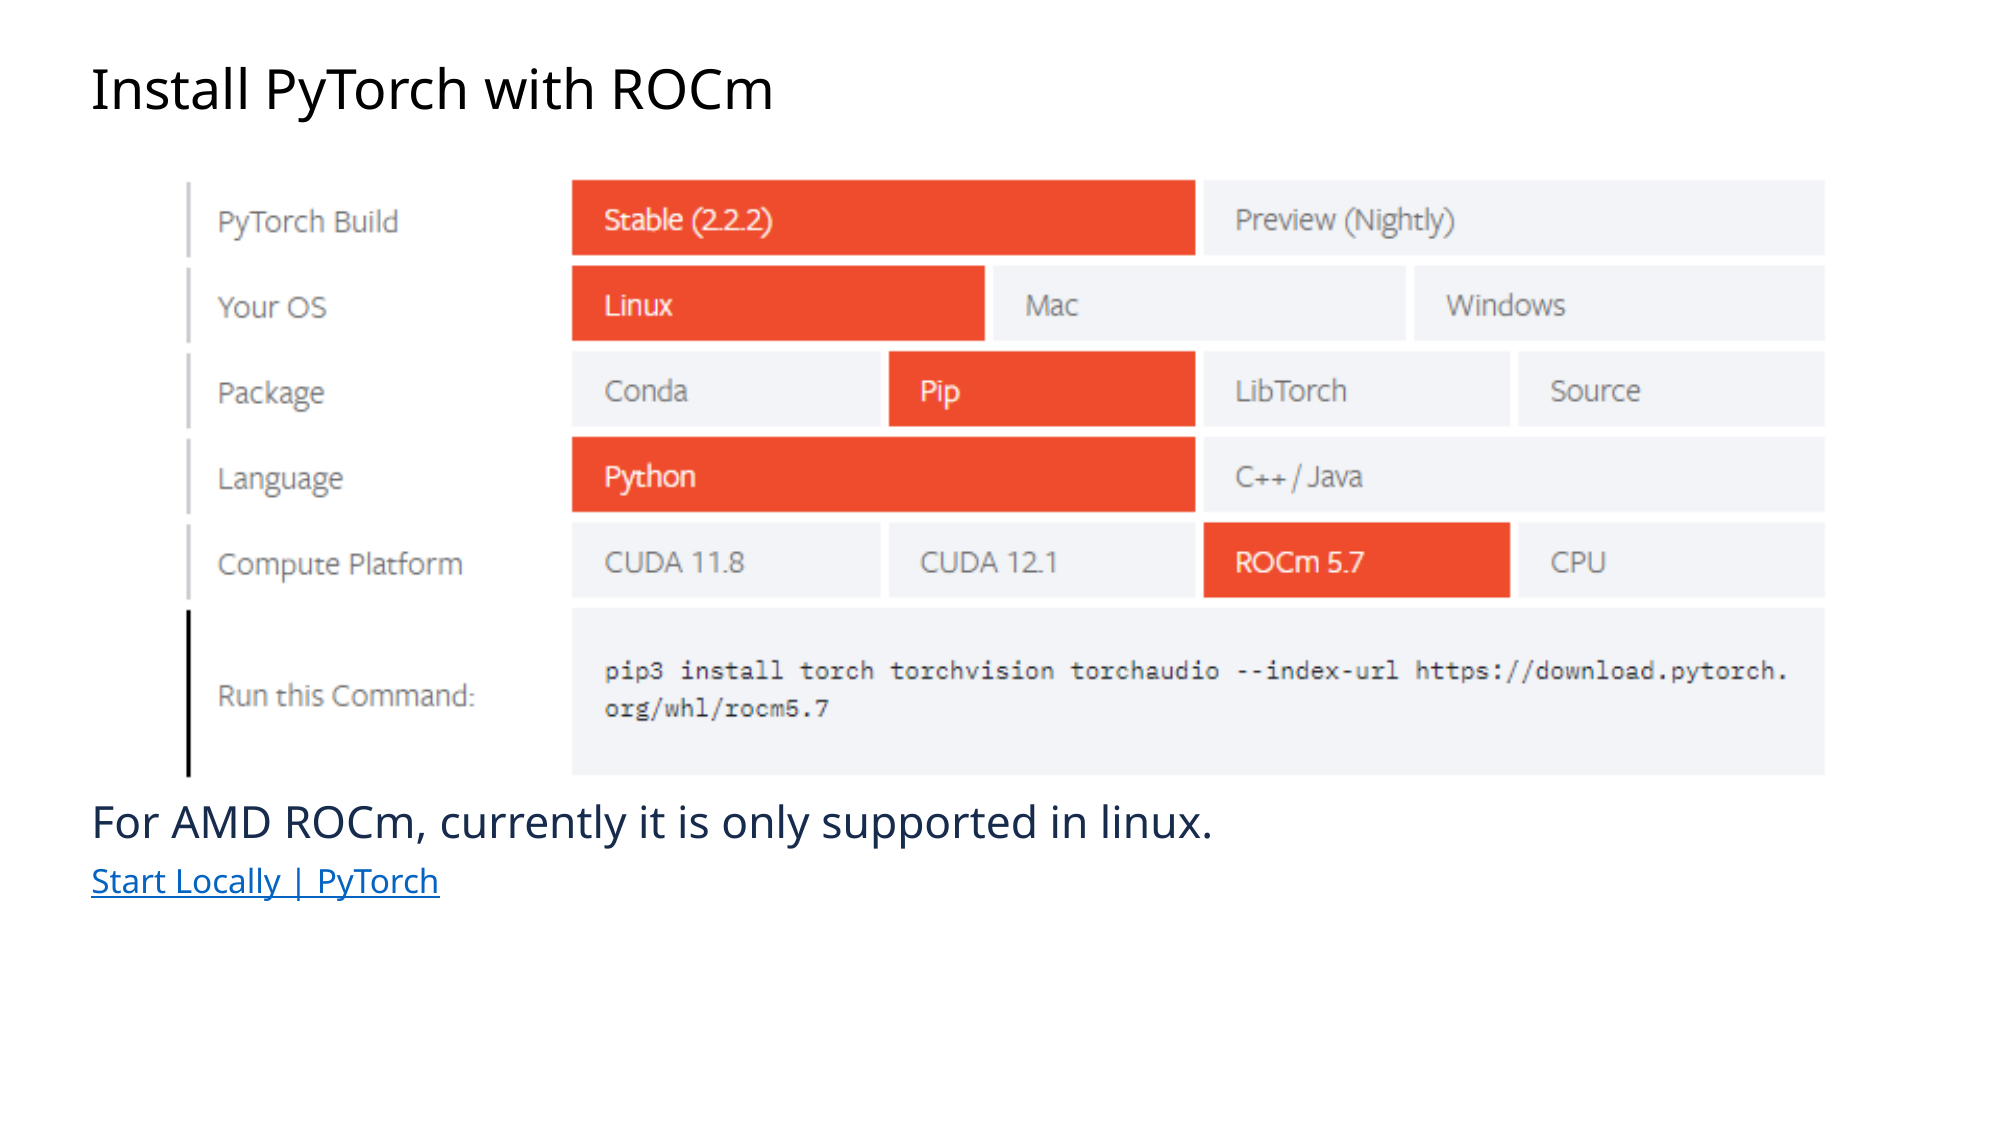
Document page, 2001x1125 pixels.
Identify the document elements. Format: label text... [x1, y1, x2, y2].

list Install PyTorch with ROCm [91, 61, 1909, 130]
picture [162, 143, 1838, 786]
text_box For AMD ROCm, currently it is only supported in linux. Start Locally | PyTorch [91, 799, 1909, 1015]
